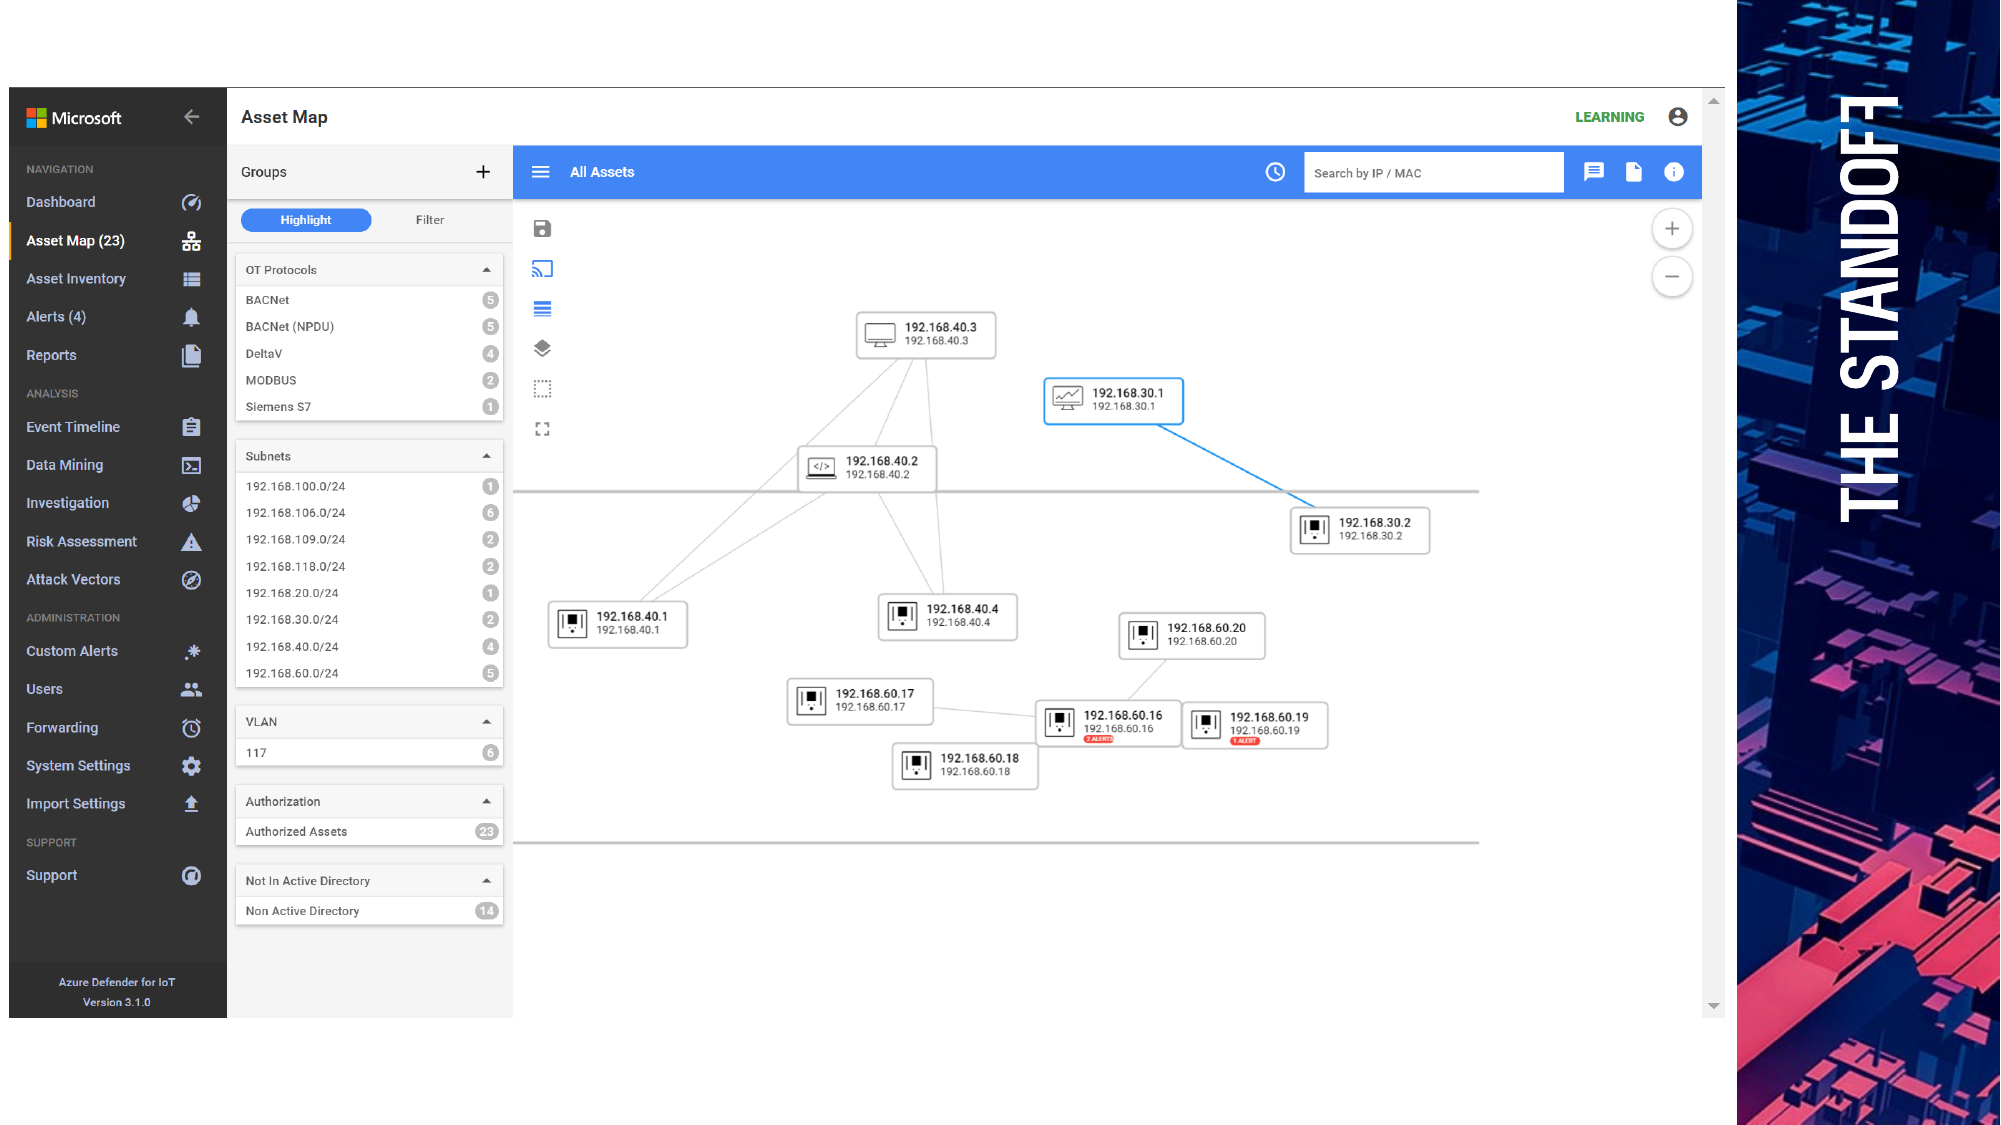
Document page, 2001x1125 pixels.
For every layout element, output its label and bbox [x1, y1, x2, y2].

picture [1737, 0, 2000, 1125]
picture [9, 87, 1725, 1018]
